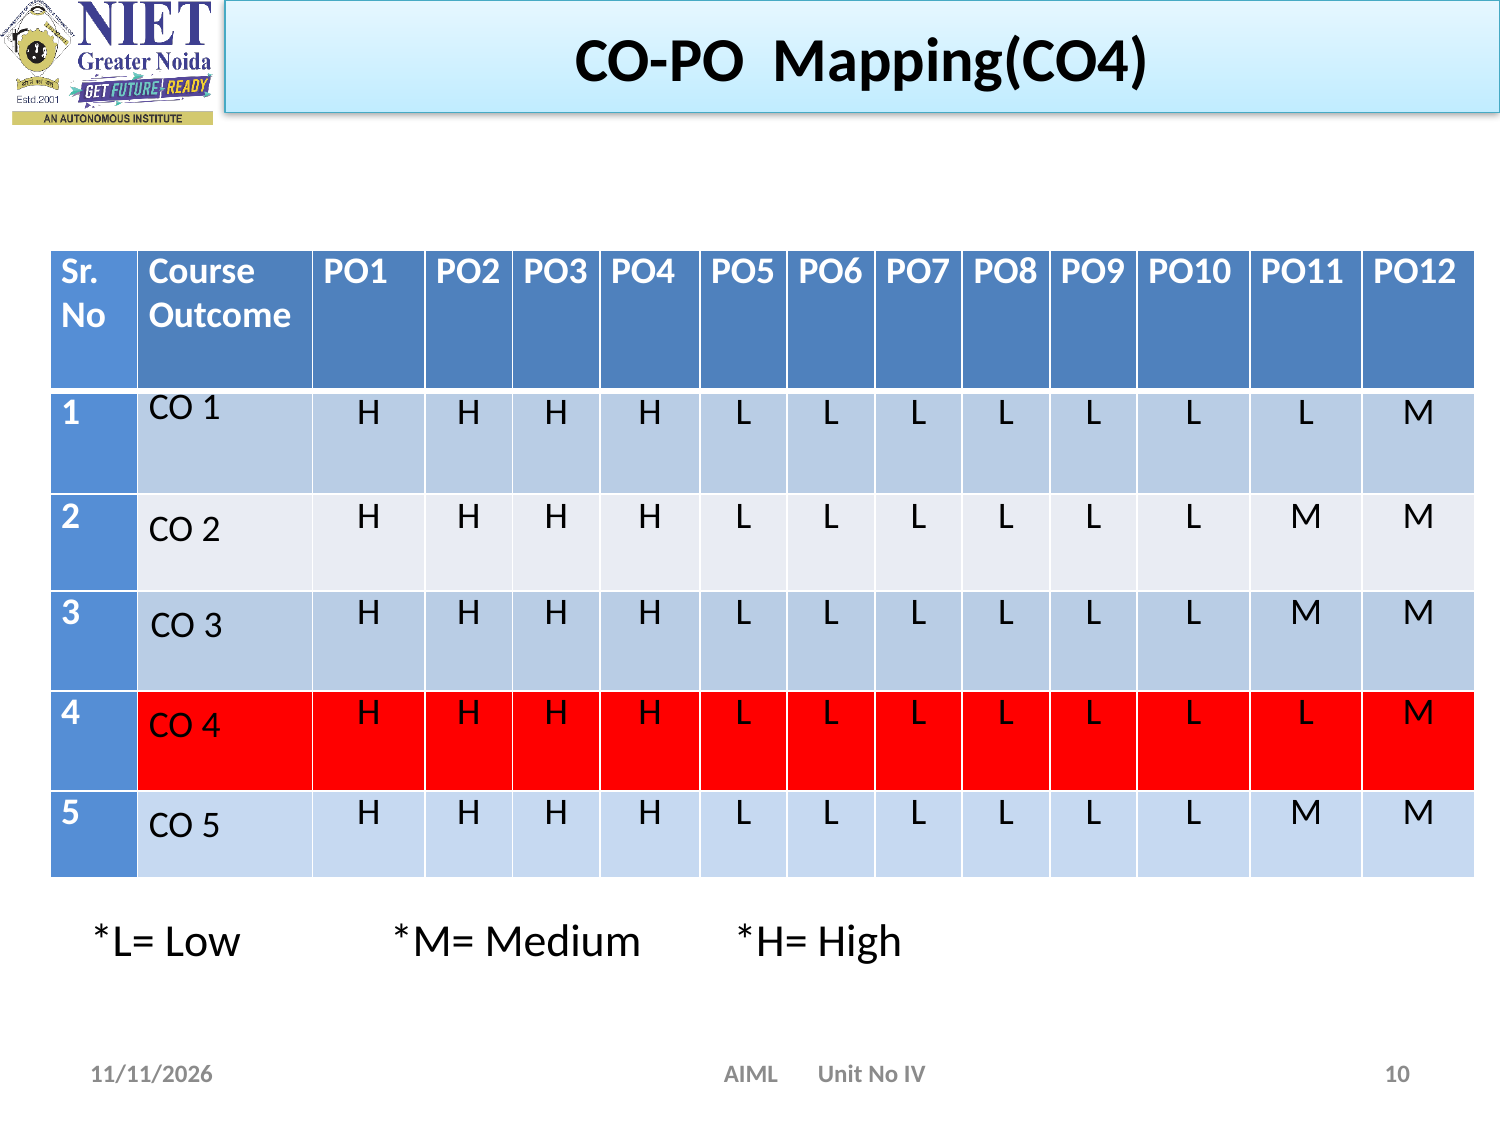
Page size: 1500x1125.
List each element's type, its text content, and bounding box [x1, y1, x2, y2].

table_header Sr. No [51, 251, 137, 388]
table_cell H [601, 495, 699, 590]
table_cell 5 [51, 792, 137, 877]
table_cell H [313, 394, 424, 493]
table_cell M [1251, 792, 1361, 877]
table_cell CO 5 [138, 792, 312, 877]
table_cell CO 1 [138, 394, 312, 493]
table_cell H [601, 692, 699, 790]
table_cell H [513, 394, 599, 493]
table_cell 3 [51, 592, 137, 690]
table_cell L [701, 692, 786, 790]
table_cell H [513, 692, 599, 790]
table_cell L [1051, 592, 1136, 690]
picture [0, 0, 213, 125]
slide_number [75, 1042, 412, 1103]
table_cell L [701, 792, 786, 877]
table_cell L [701, 394, 786, 493]
table_cell 4 [51, 692, 137, 790]
table_cell L [788, 692, 874, 790]
table_cell H [313, 692, 424, 790]
table_cell L [1138, 792, 1249, 877]
table_cell M [1251, 592, 1361, 690]
table_cell L [1251, 692, 1361, 790]
table_cell L [876, 792, 961, 877]
table_header PO9 [1051, 251, 1136, 388]
table_cell M [1251, 495, 1361, 590]
table_cell H [426, 394, 512, 493]
table_cell L [963, 792, 1049, 877]
table_cell L [963, 592, 1049, 690]
table_cell L [876, 394, 961, 493]
table_cell M [1363, 792, 1474, 877]
table_cell L [1051, 495, 1136, 590]
table_header PO4 [601, 251, 699, 388]
table_cell L [1051, 792, 1136, 877]
table_cell L [963, 495, 1049, 590]
table_cell H [513, 792, 599, 877]
footer AIML Unit No IV [412, 1042, 1074, 1103]
table_cell CO 4 [138, 692, 312, 790]
table_header Course Outcome [138, 251, 312, 388]
table_cell H [313, 495, 424, 590]
table_cell L [1138, 692, 1249, 790]
table_cell L [788, 792, 874, 877]
table_cell H [426, 692, 512, 790]
table_header PO10 [1138, 251, 1249, 388]
table_cell L [701, 592, 786, 690]
table_header PO1 [313, 251, 424, 388]
table_cell L [701, 495, 786, 590]
table_cell L [963, 394, 1049, 493]
table_header PO5 [701, 251, 786, 388]
table_cell L [1138, 592, 1249, 690]
table_cell H [313, 592, 424, 690]
table_cell H [426, 792, 512, 877]
table_cell L [876, 495, 961, 590]
table_cell CO 3 [138, 592, 312, 690]
table_cell 2 [51, 495, 137, 590]
table_header PO7 [876, 251, 961, 388]
table_header PO3 [513, 251, 599, 388]
table_cell L [876, 592, 961, 690]
table_header PO6 [788, 251, 874, 388]
table_cell L [876, 692, 961, 790]
table_cell L [963, 692, 1049, 790]
table_cell H [601, 792, 699, 877]
table_cell M [1363, 692, 1474, 790]
table_cell H [513, 495, 599, 590]
text_box CO-PO Mapping(CO4) [224, 0, 1500, 113]
table_header PO11 [1251, 251, 1361, 388]
table_cell H [313, 792, 424, 877]
table_cell H [426, 592, 512, 690]
table_cell M [1363, 495, 1474, 590]
table_header PO12 [1363, 251, 1474, 388]
table_cell L [1251, 394, 1361, 493]
table_cell CO 2 [138, 495, 312, 590]
table_header PO2 [426, 251, 512, 388]
table_cell L [788, 394, 874, 493]
table_cell L [788, 592, 874, 690]
table_cell L [1138, 394, 1249, 493]
table_cell L [788, 495, 874, 590]
table_cell H [426, 495, 512, 590]
table_cell M [1363, 394, 1474, 493]
table_cell 1 [51, 394, 137, 493]
slide_number 10 [1074, 1042, 1425, 1103]
list *L= Low *M= Medium *H= High [75, 879, 1425, 1005]
table_cell L [1138, 495, 1249, 590]
table_cell H [601, 394, 699, 493]
table_cell M [1363, 592, 1474, 690]
table_cell L [1051, 394, 1136, 493]
table_cell H [513, 592, 599, 690]
table_cell L [1051, 692, 1136, 790]
table_header PO8 [963, 251, 1049, 388]
table_cell H [601, 592, 699, 690]
